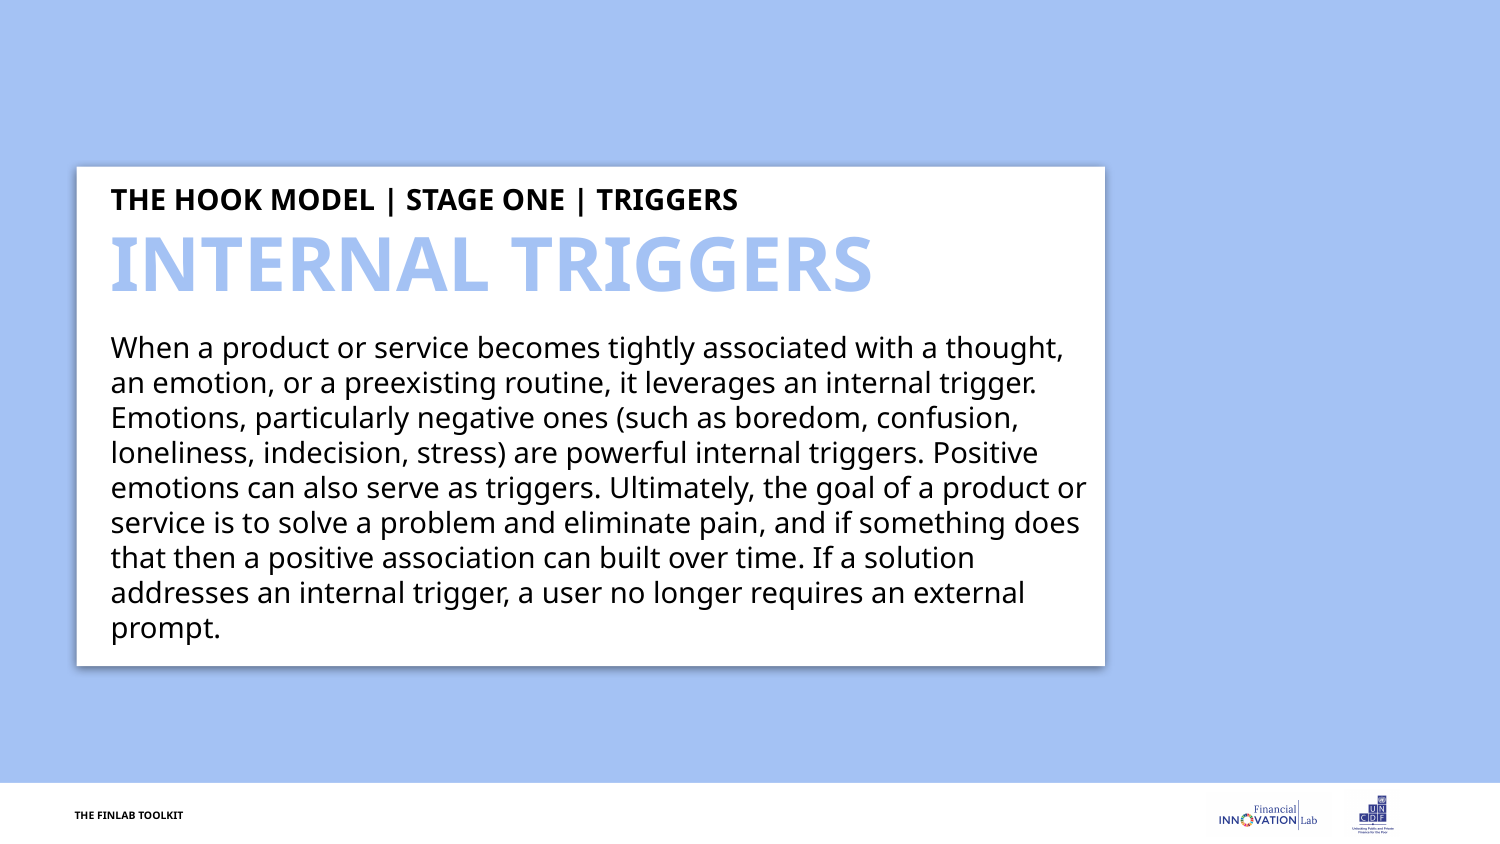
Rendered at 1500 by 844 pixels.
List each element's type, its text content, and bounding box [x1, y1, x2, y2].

text_box THE FINLAB TOOLKIT [59, 792, 752, 837]
picture [1206, 792, 1333, 837]
picture [1344, 789, 1400, 837]
list THE HOOK MODEL | STAGE ONE | TRIGGERS INTERNAL TRIGGERS When a product or service becomes tightly associated with a thought, an emotion, or a preexisting routine, it leverages an internal trigger. Emotions, particularly negative ones (such as boredom, confusion, loneliness, indecision, stress) are powerful internal triggers. Positive emotions can also serve as triggers. Ultimately, the goal of a product or service is to solve a problem and eliminate pain, and if something does that then a positive association can built over time. If a solution addresses an internal trigger, a user no longer requires an external prompt. [76, 166, 1105, 667]
text_box [0, 0, 1500, 782]
text_box [0, 782, 1500, 844]
